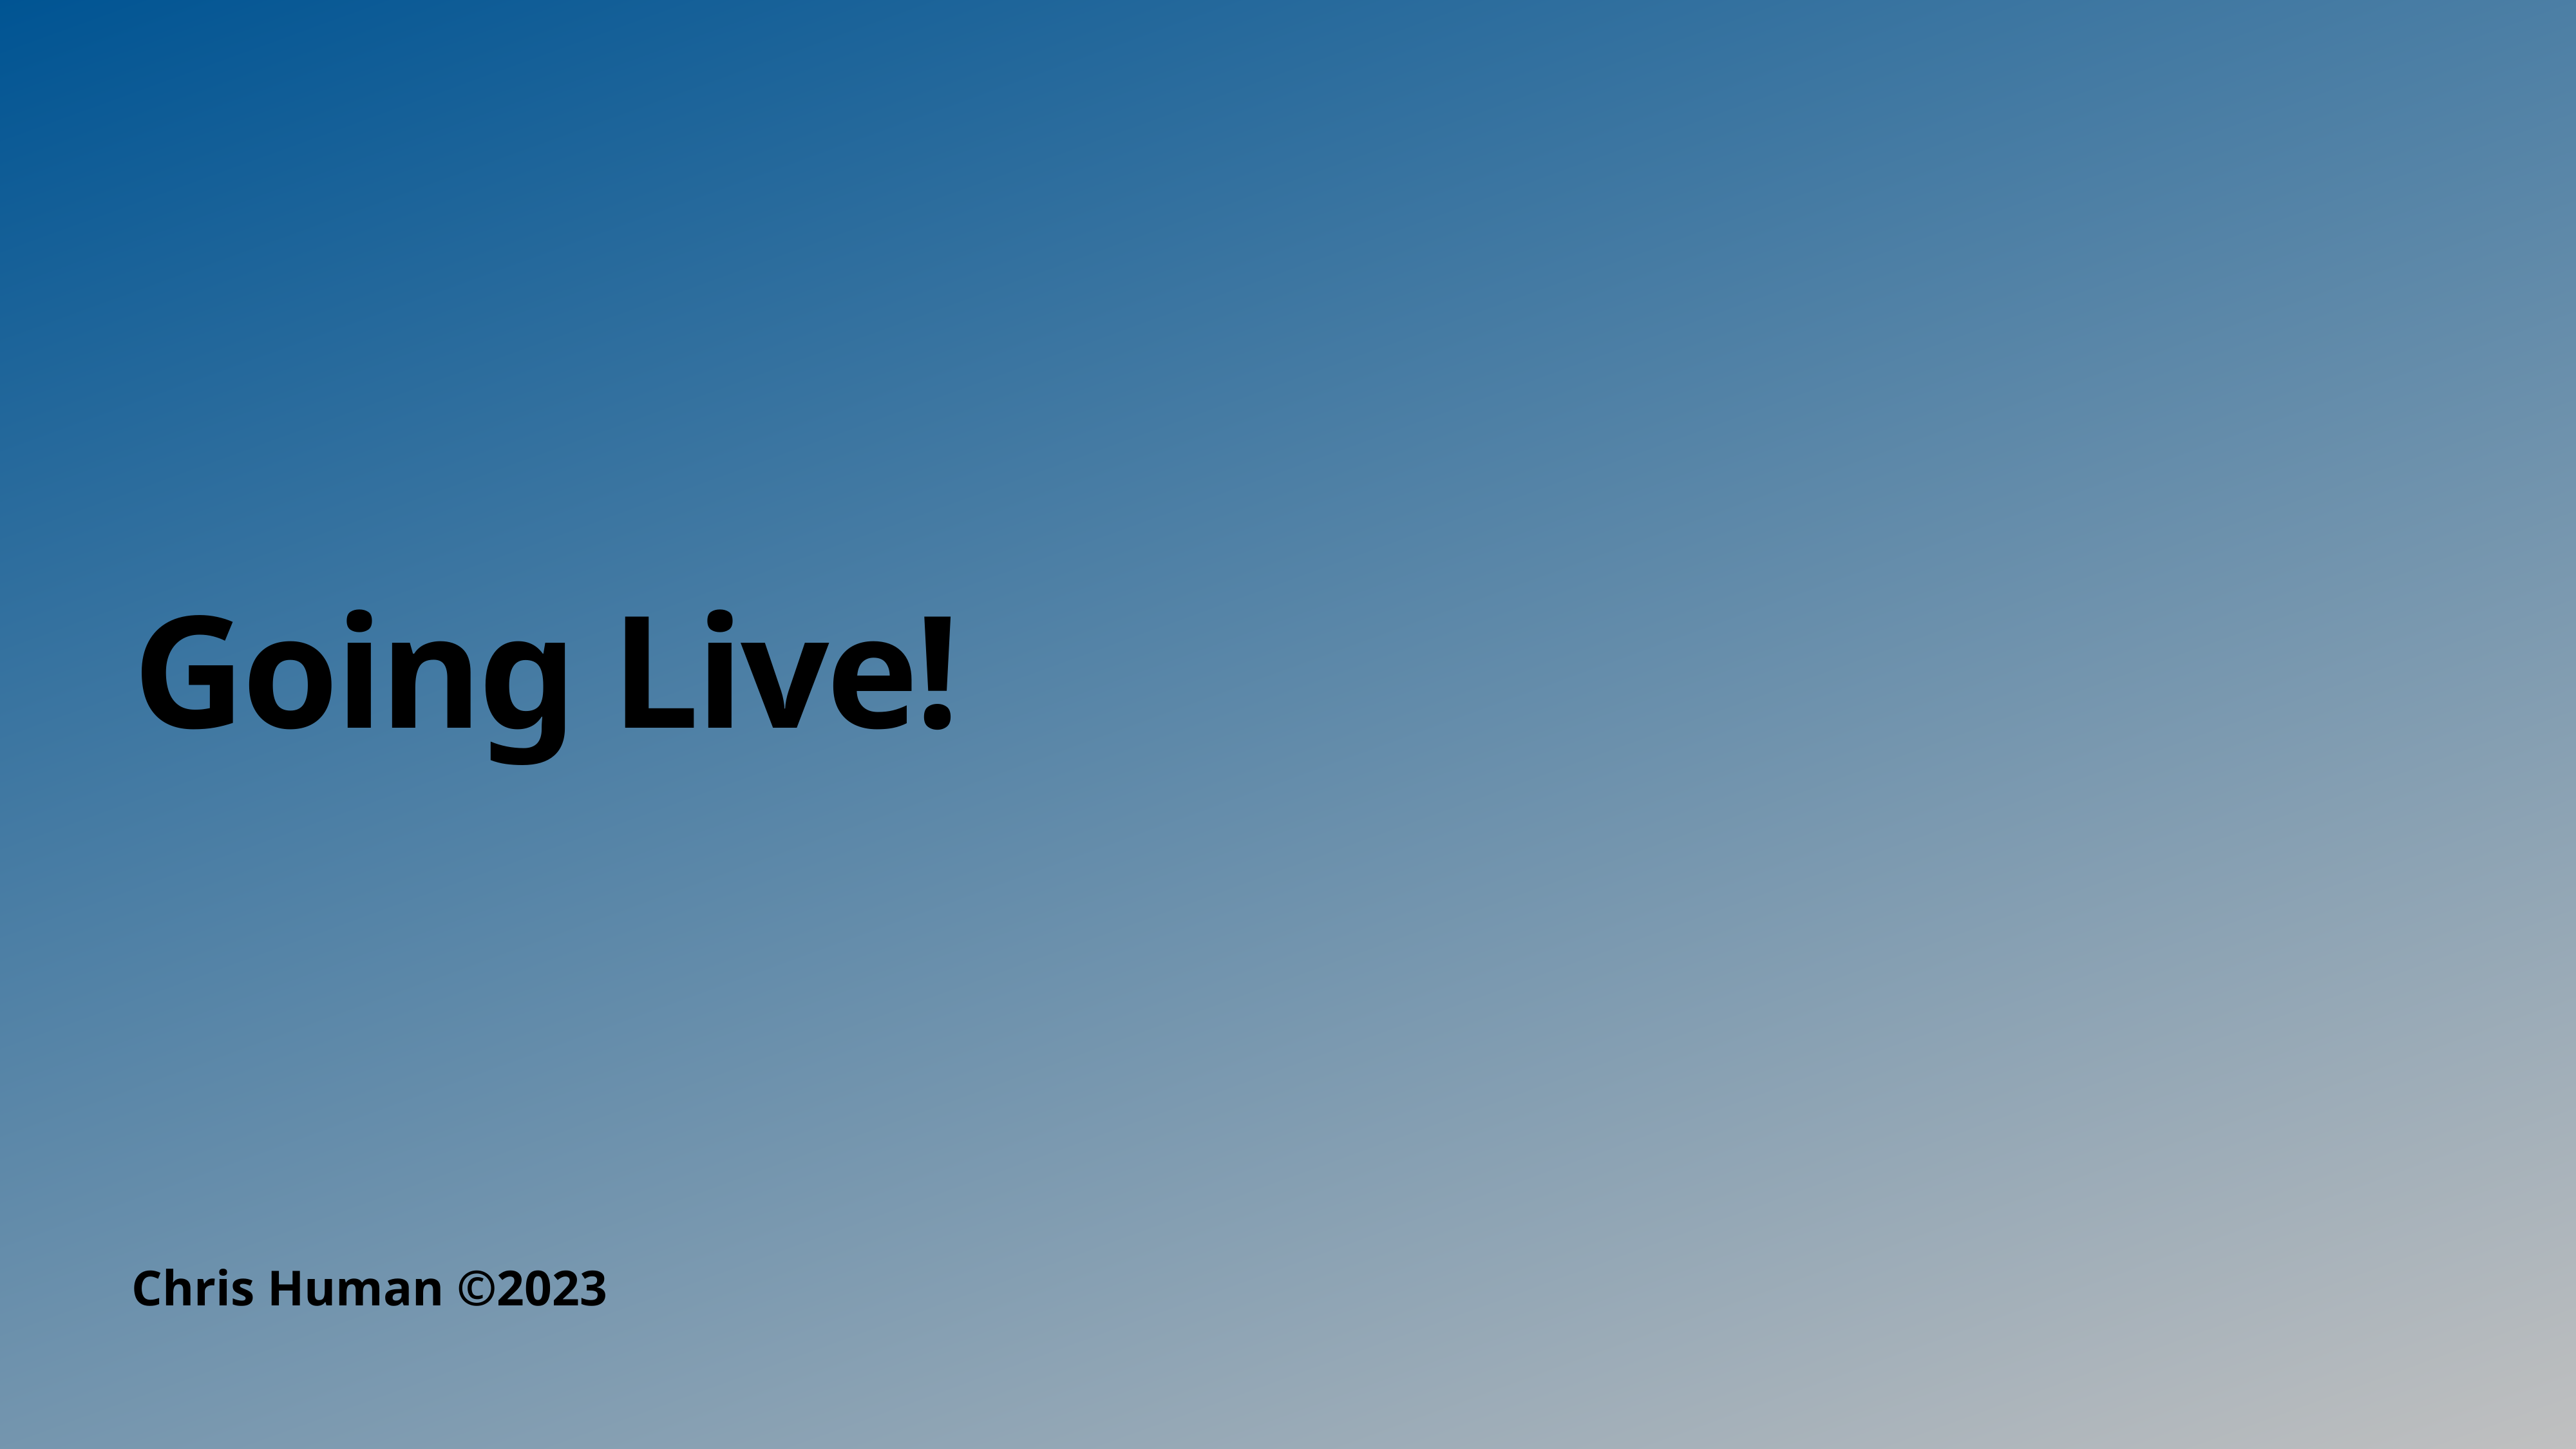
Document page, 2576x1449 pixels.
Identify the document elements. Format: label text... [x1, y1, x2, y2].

title Going Live! [127, 271, 2449, 764]
list Chris Human ©2023 [126, 1252, 2448, 1321]
